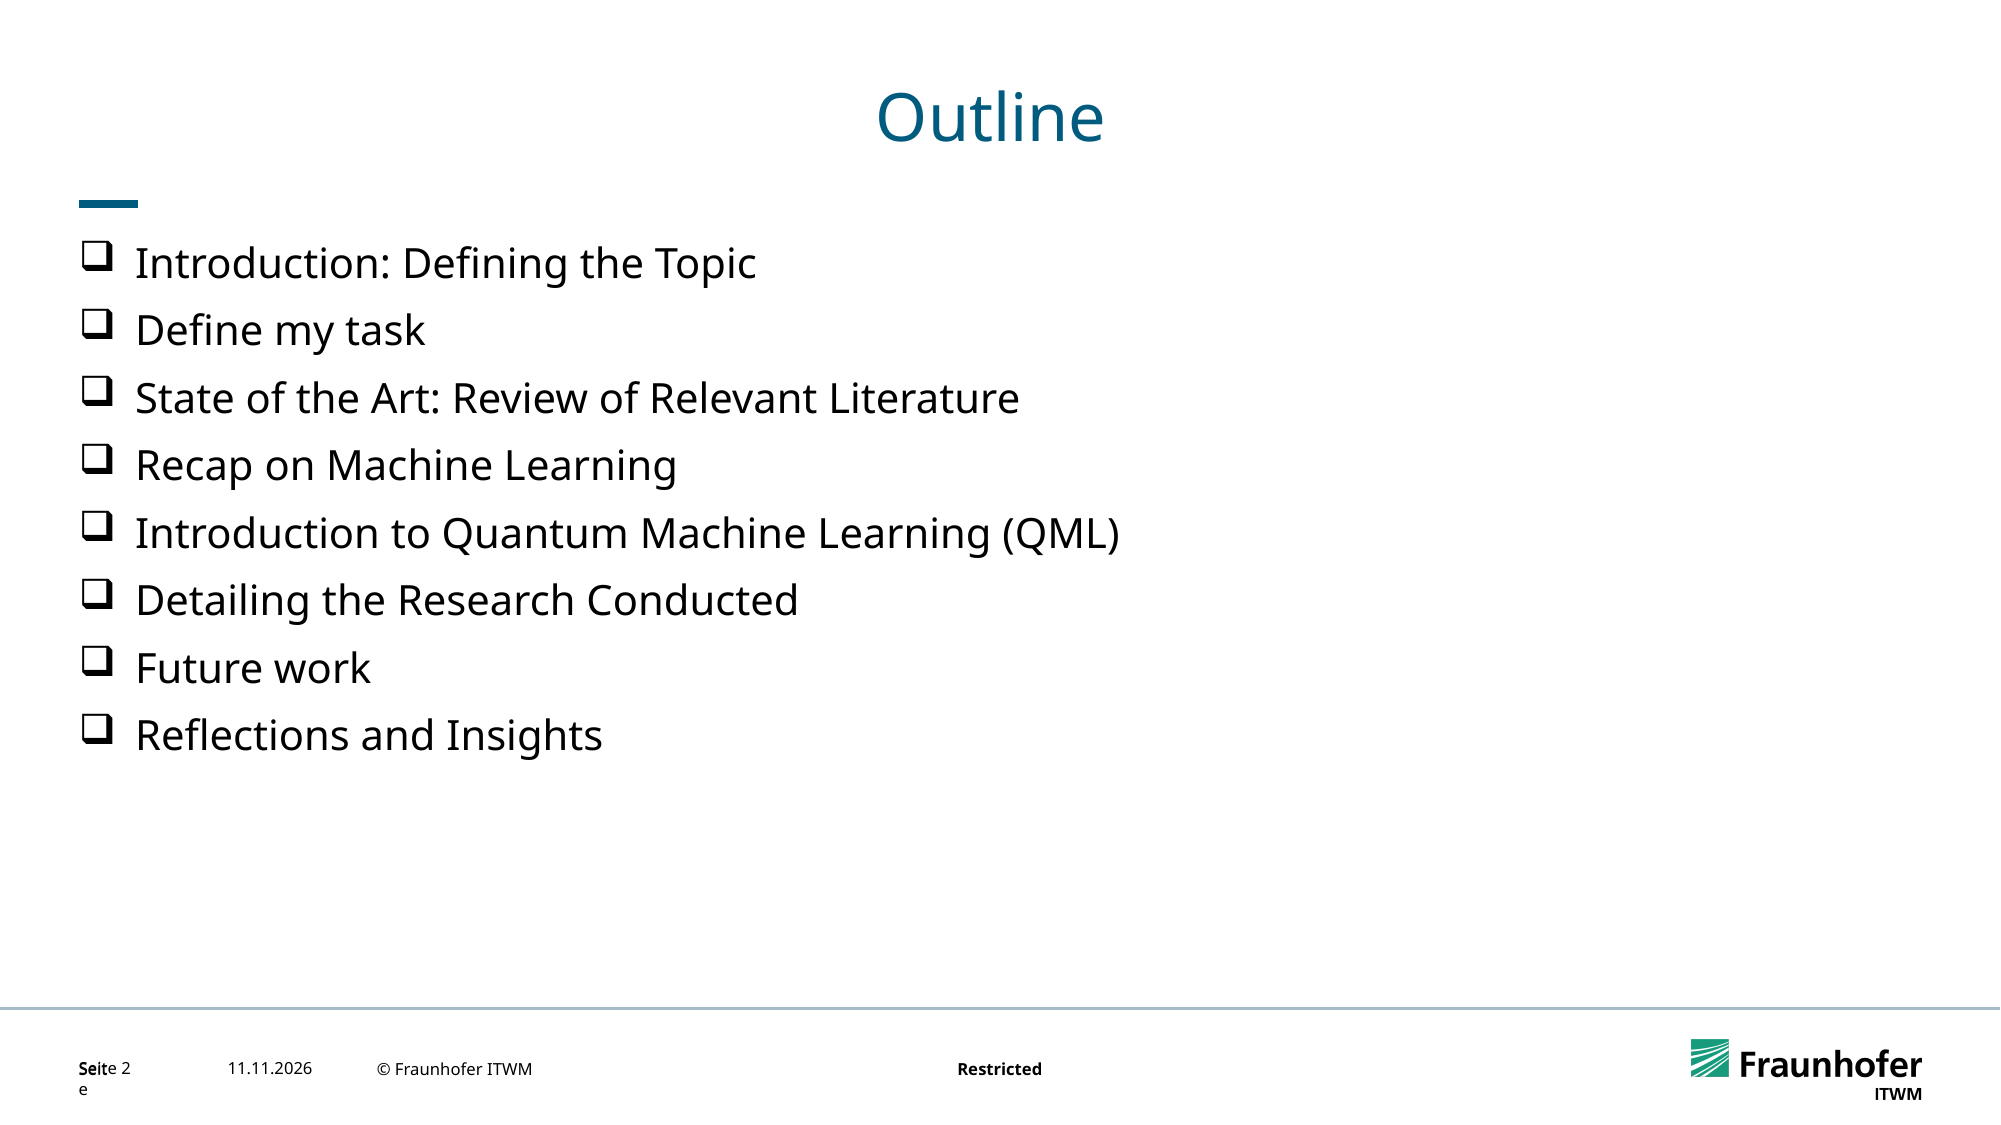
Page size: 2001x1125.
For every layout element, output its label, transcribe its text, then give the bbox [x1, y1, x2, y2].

picture [1691, 1039, 1922, 1100]
list Introduction: Defining the Topic Define my task State of the Art: Review of Relevant Literature Recap on Machine Learning Introduction to Quantum Machine Learning (QML) Detailing the Research Conducted Future work Reflections and Insights [78, 231, 1768, 762]
title Outline [78, 66, 1922, 151]
footer © Fraunhofer ITWM [376, 1059, 862, 1080]
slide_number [227, 1059, 346, 1080]
slide_number Seite 2 [78, 762, 197, 1125]
